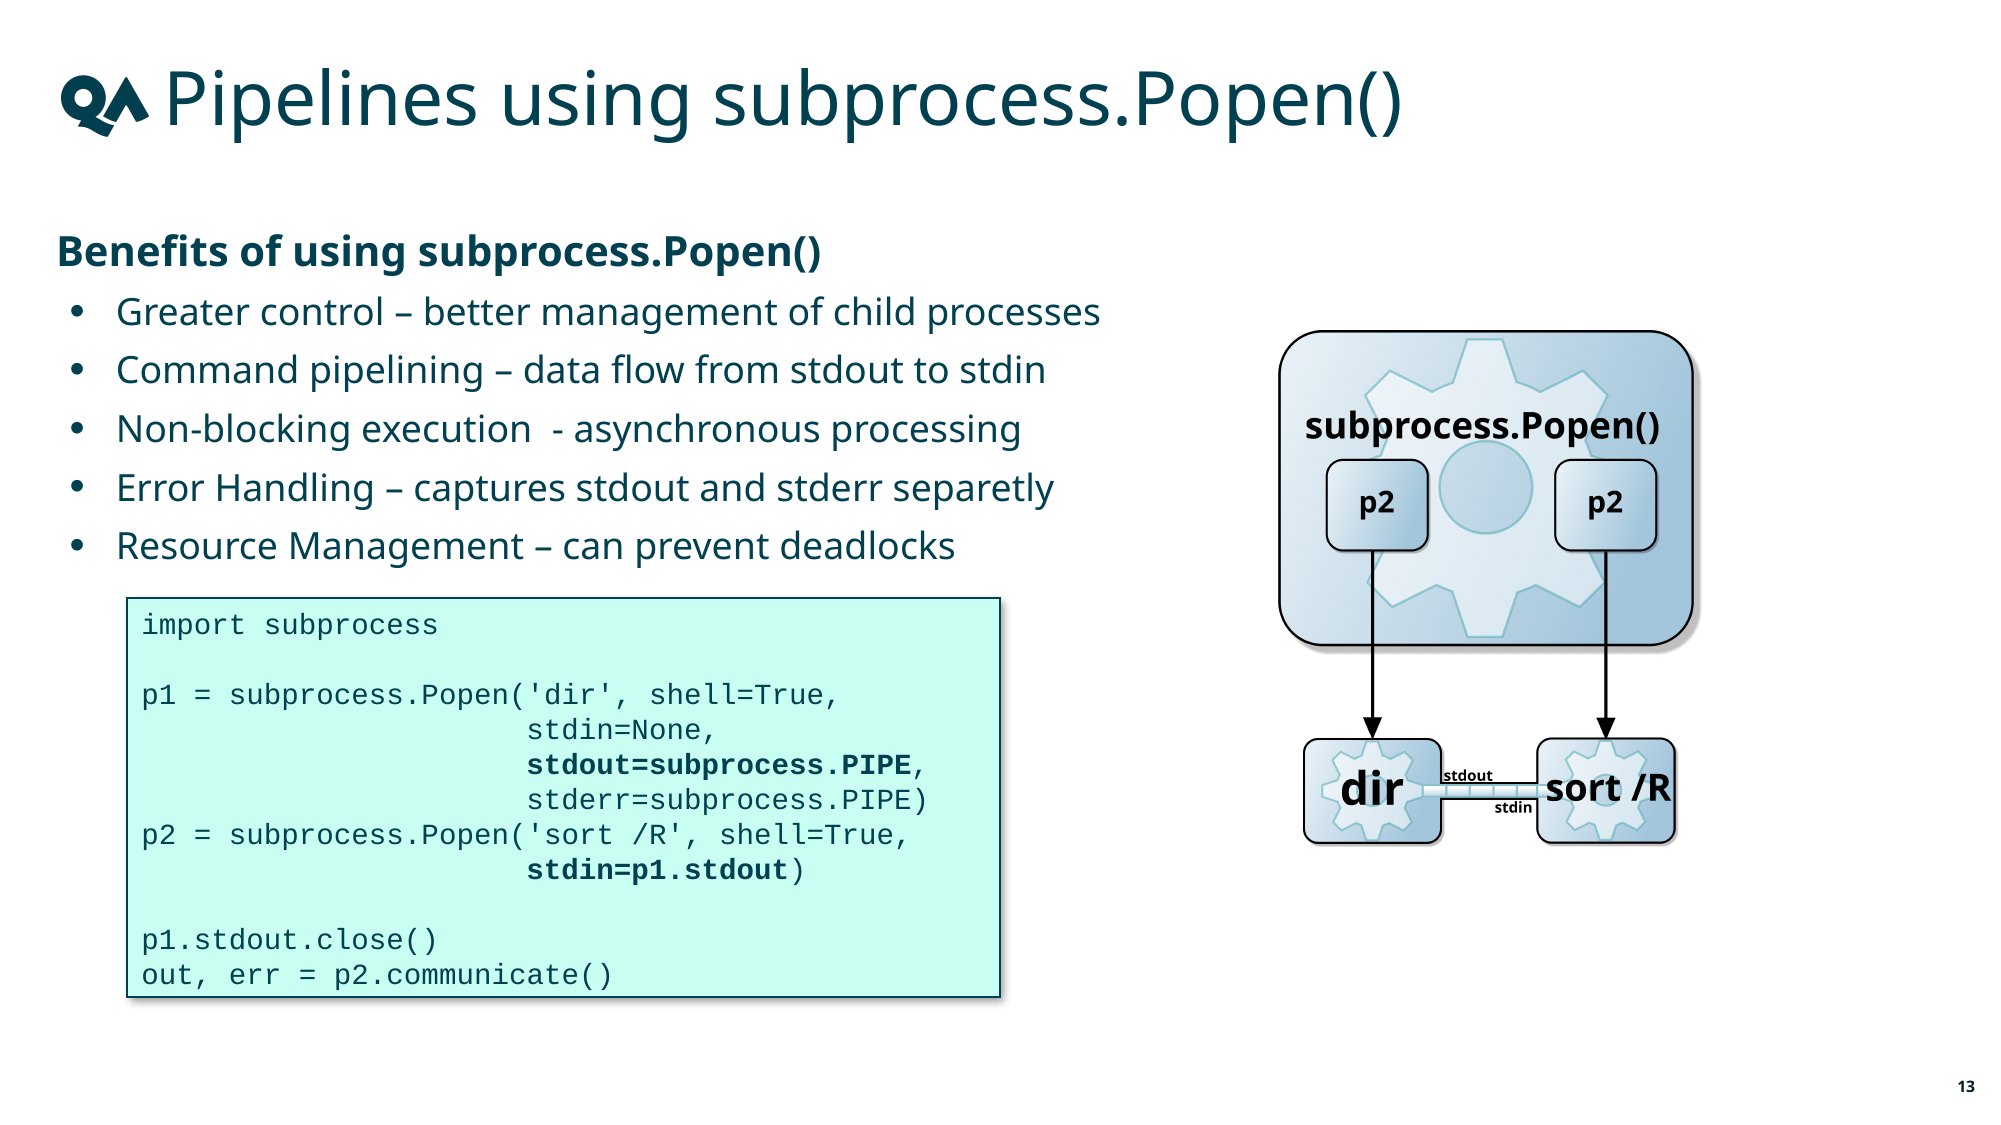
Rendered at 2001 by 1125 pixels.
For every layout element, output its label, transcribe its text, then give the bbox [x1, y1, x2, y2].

title Pipelines using subprocess.Popen() [163, 50, 2000, 183]
list Benefits of using subprocess.Popen() Greater control – better management of child processes Command pipelining – data flow from stdout to stdin Non-blocking execution - asynchronous processing Error Handling – captures stdout and stderr separetly Resource Management – can prevent deadlocks [55, 224, 1946, 687]
slide_number 13 [1846, 1068, 1976, 1098]
picture [44, 61, 163, 148]
picture [1278, 330, 1705, 848]
text_box import subprocess p1 = subprocess.Popen('dir', shell=True, stdin=None, stdout=subprocess.PIPE, stderr=subprocess.PIPE) p2 = subprocess.Popen('sort /R', shell=True, stdin=p1.stdout) p1.stdout.close() out, err = p2.communicate() [126, 597, 1000, 998]
